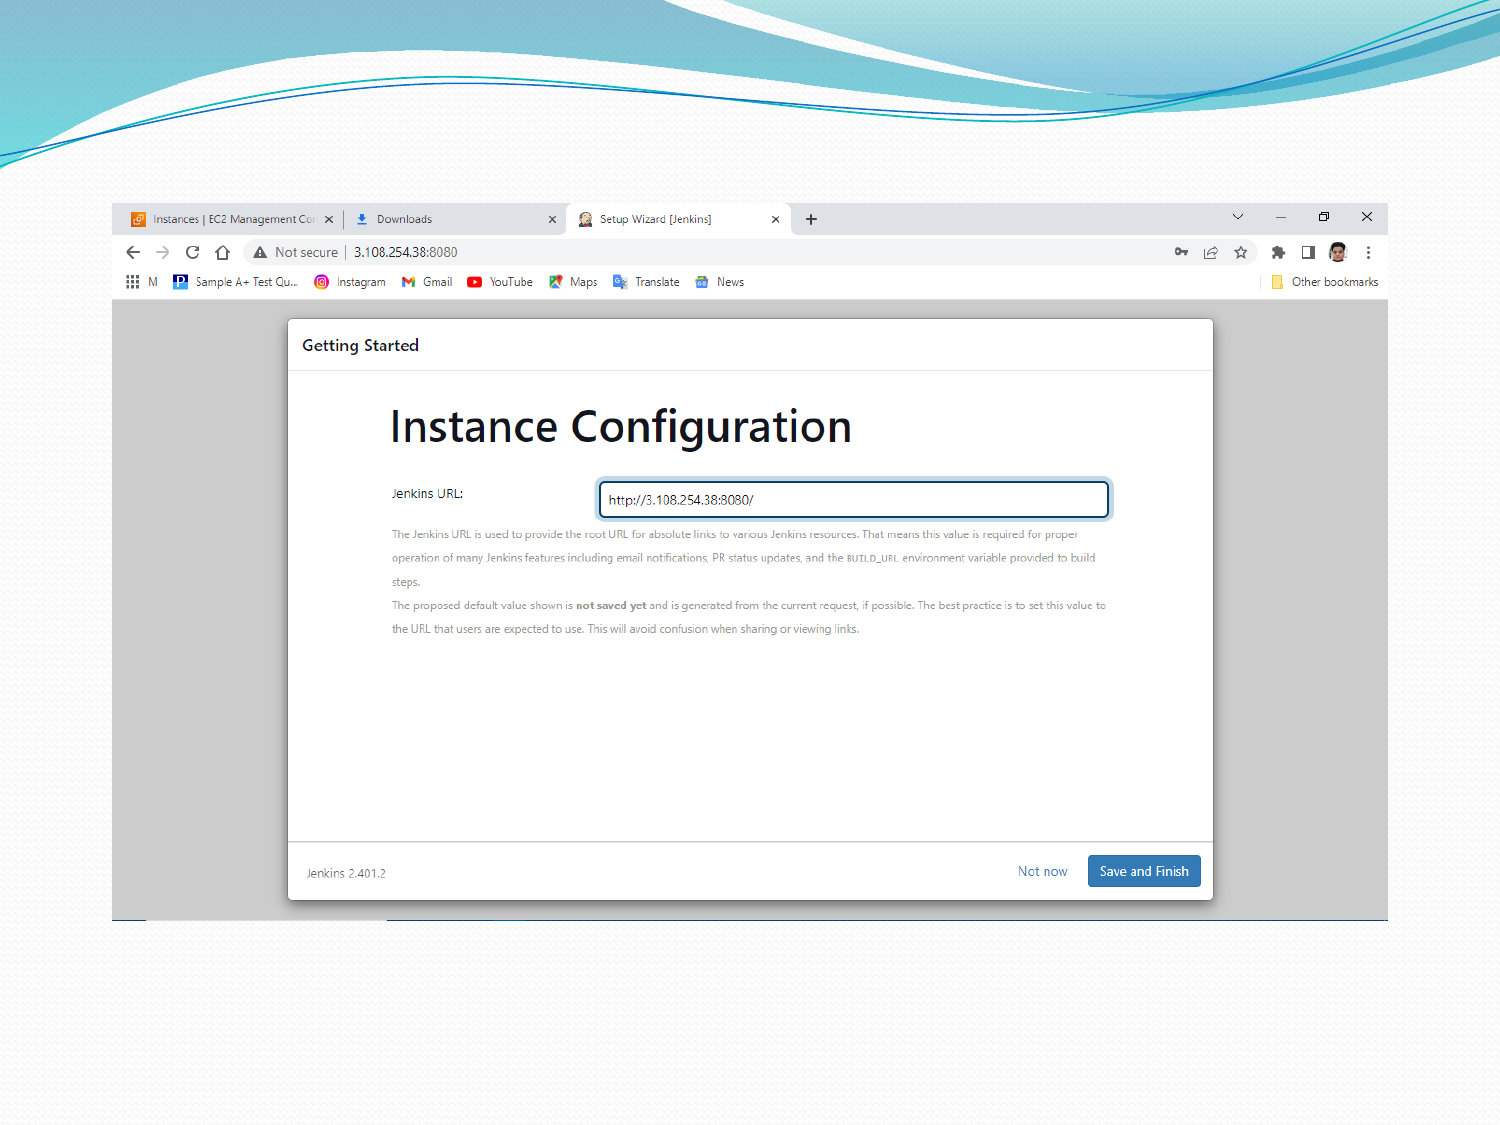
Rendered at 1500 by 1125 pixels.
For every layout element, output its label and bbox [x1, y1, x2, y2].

picture [112, 203, 1388, 921]
